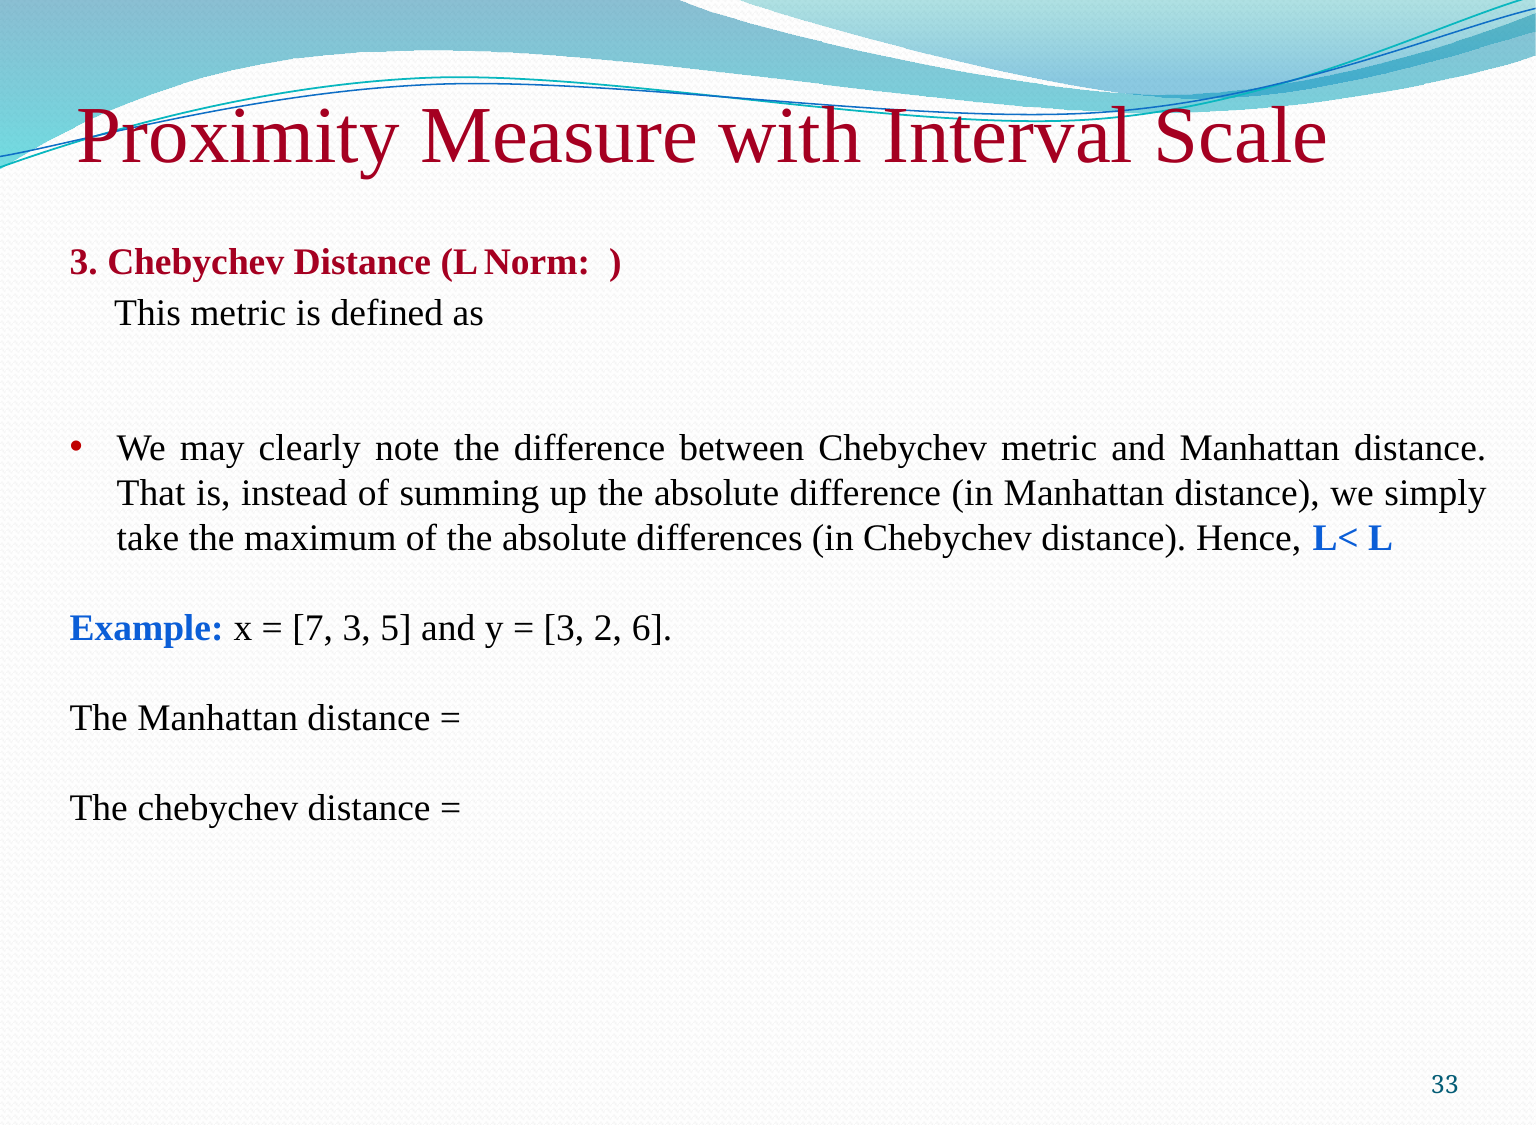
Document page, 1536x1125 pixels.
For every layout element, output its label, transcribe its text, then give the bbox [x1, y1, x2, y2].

text_box Proximity Measure with Interval Scale [76, 74, 1459, 180]
slide_number 33 [1330, 1042, 1459, 1103]
